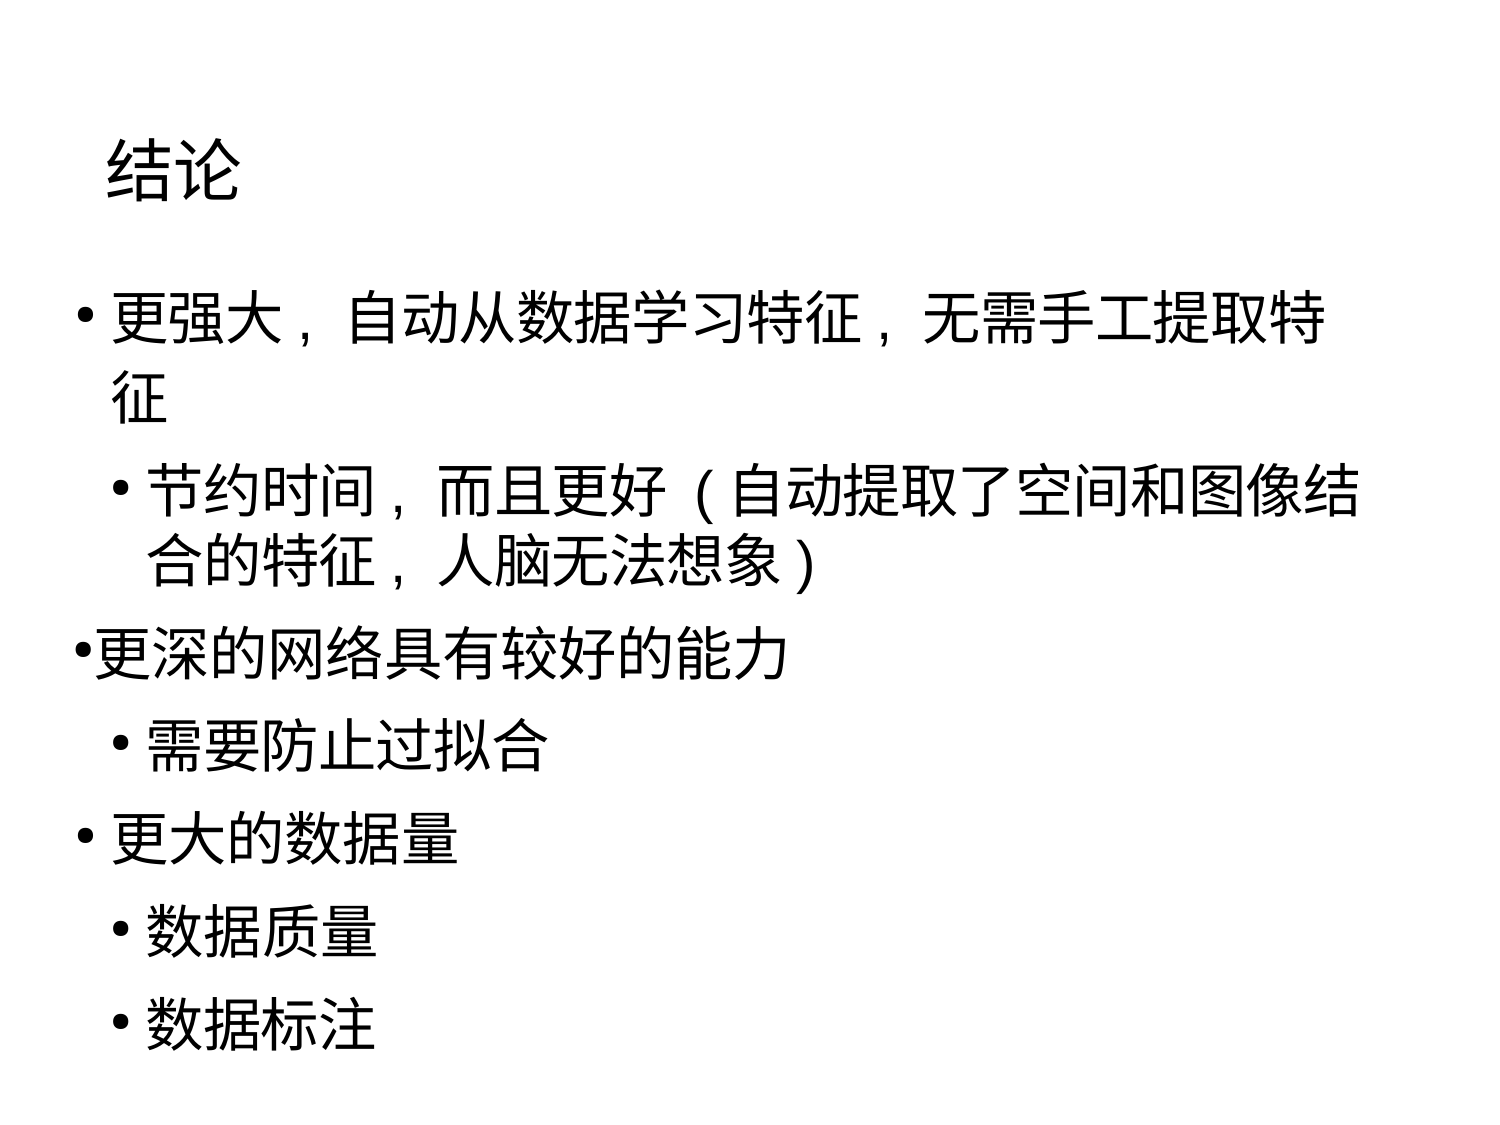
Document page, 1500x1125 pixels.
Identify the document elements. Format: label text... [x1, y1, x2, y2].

text_box 更强大, 自动从数据学习特征, 无需手工提取特征 节约时间, 而且更好 (自动提取了空间和图像结合的特征, 人脑无法想象) 更深的网络具有较好的能力 需要防止过拟合 更大的数据量 数据质量 数据标注 [72, 271, 1377, 1058]
title 结论 [103, 74, 1397, 263]
